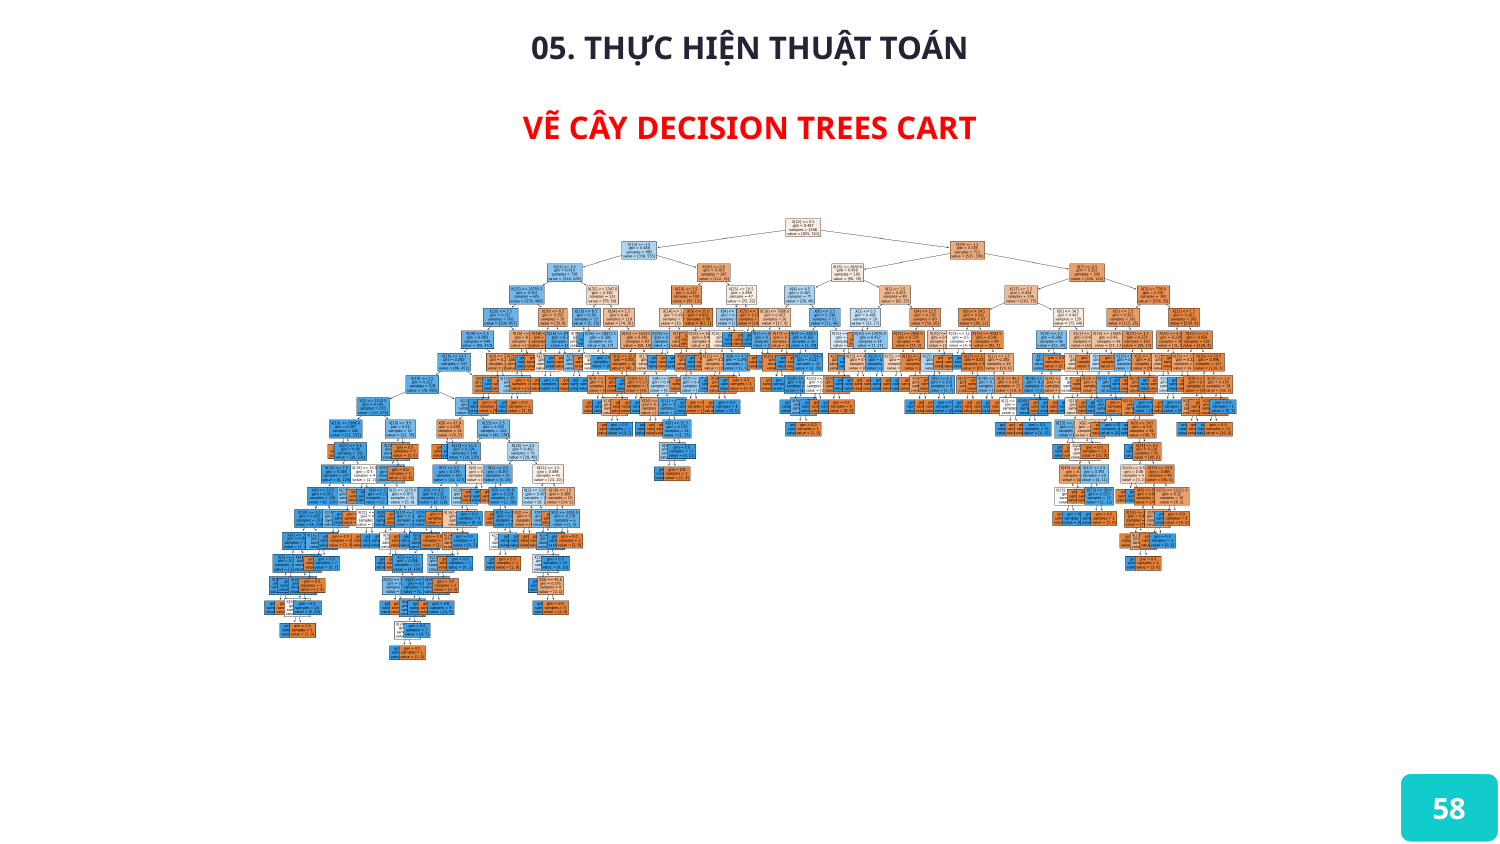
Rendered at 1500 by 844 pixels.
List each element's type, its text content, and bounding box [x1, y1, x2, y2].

text_box 05. THỰC HIỆN THUẬT TOÁN [0, 0, 1500, 70]
picture [262, 214, 1238, 666]
text_box VẼ CÂY DECISION TREES CART [0, 70, 1500, 165]
text_box 58 [1396, 769, 1500, 844]
